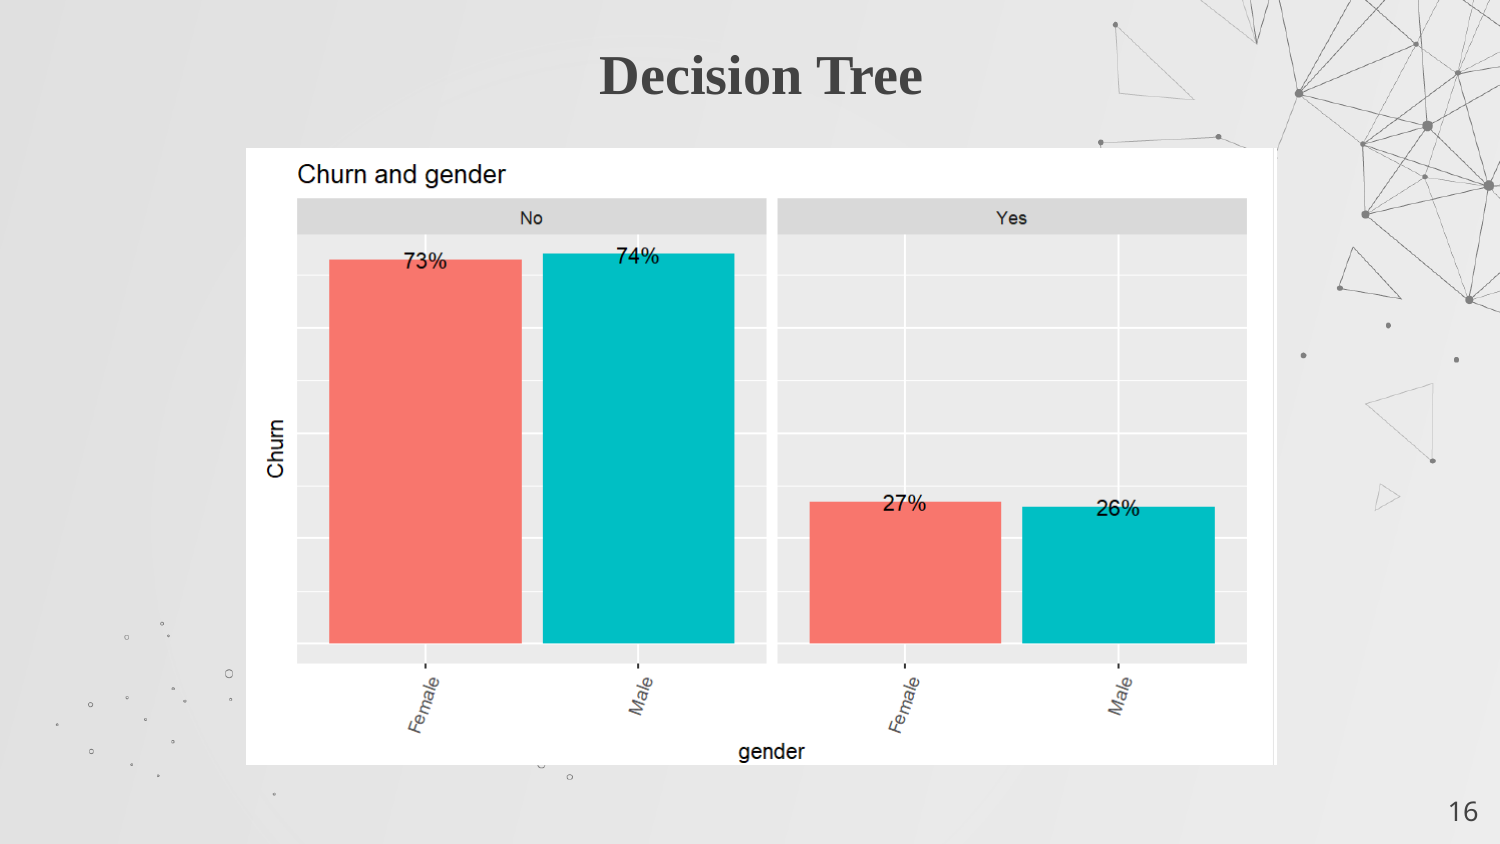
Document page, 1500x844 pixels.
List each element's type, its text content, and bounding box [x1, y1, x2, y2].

title Decision Tree [333, 23, 1190, 147]
picture [0, 0, 1500, 844]
slide_number ‹#› [1403, 779, 1494, 844]
